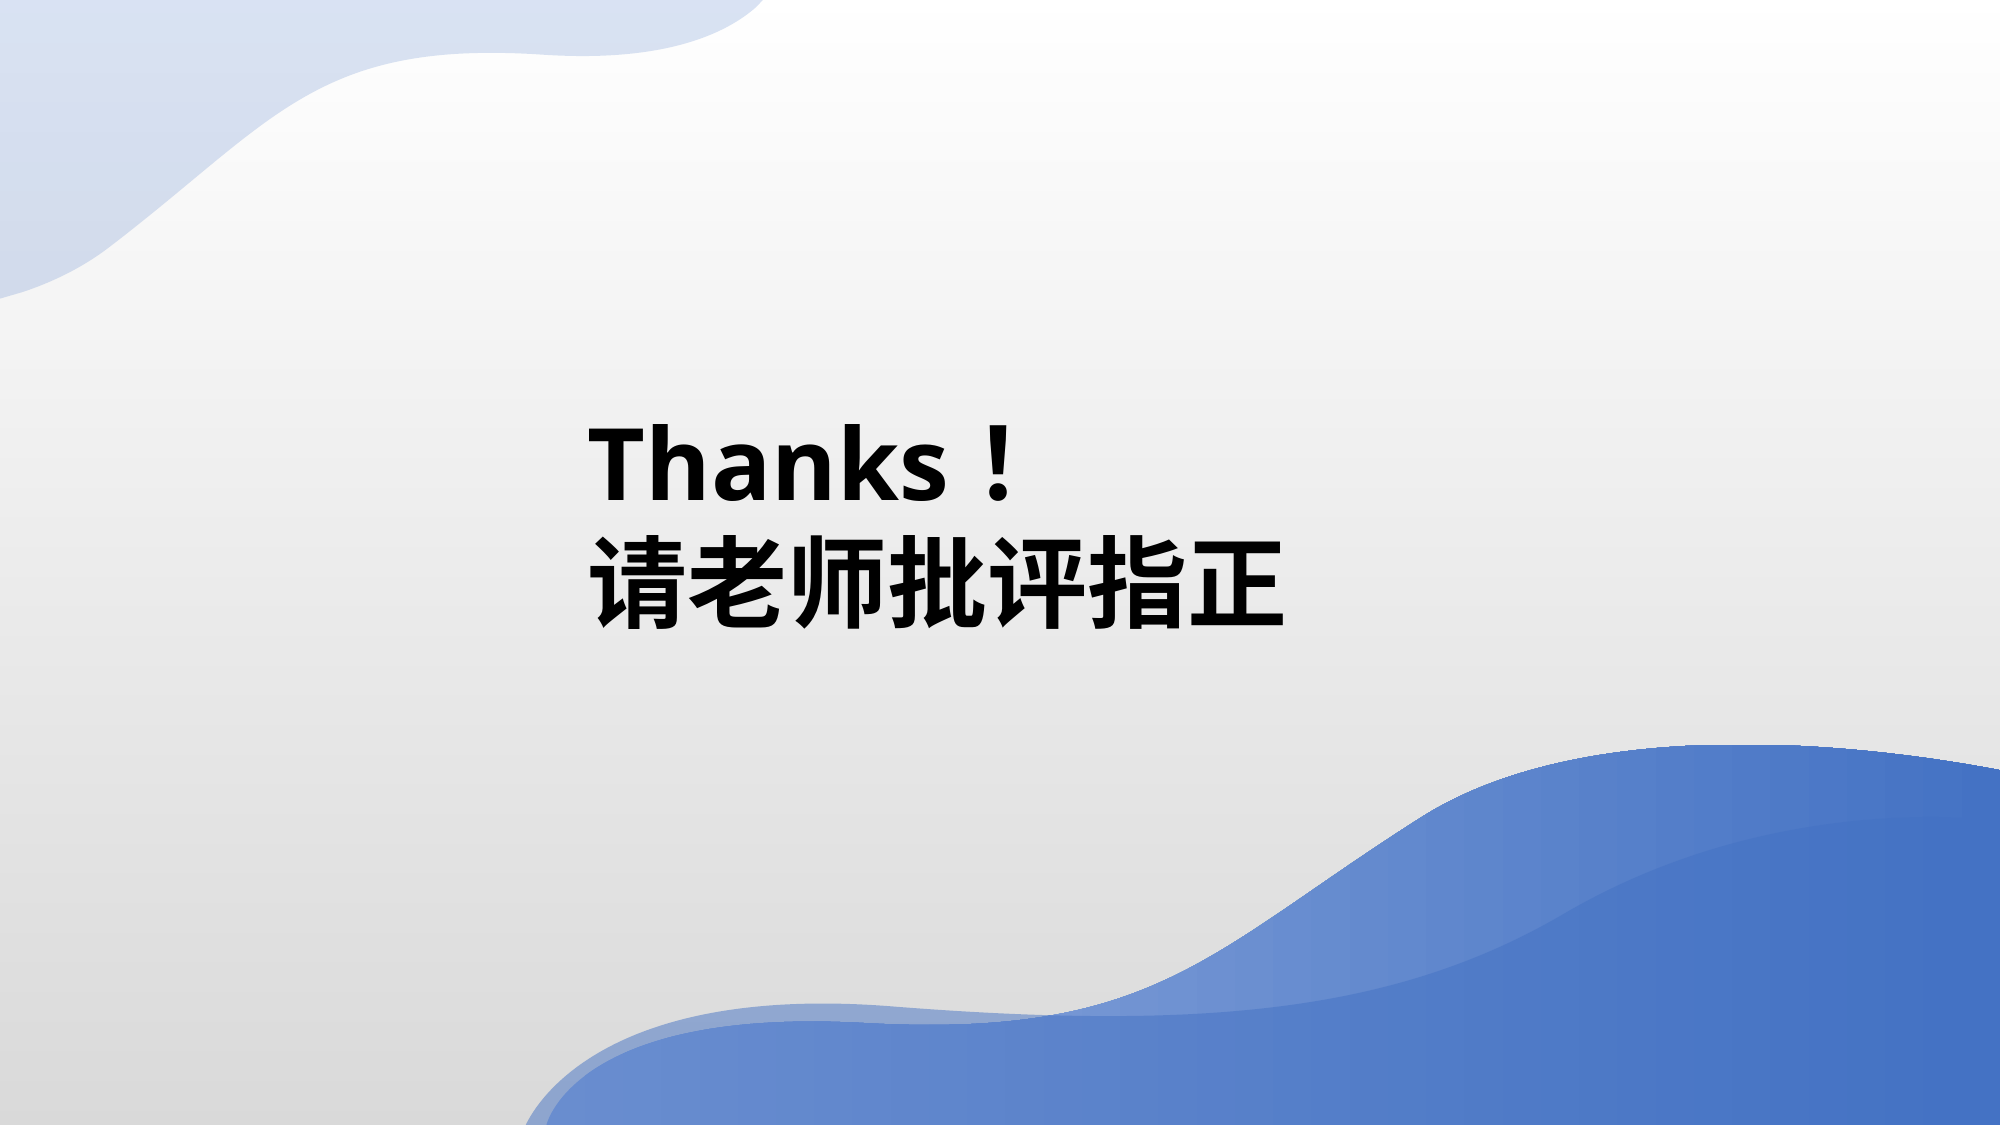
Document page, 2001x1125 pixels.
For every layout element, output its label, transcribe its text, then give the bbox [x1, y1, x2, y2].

text_box [0, 0, 763, 299]
text_box Thanks！ 请老师批评指正 [572, 392, 1303, 648]
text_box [525, 744, 2000, 1125]
